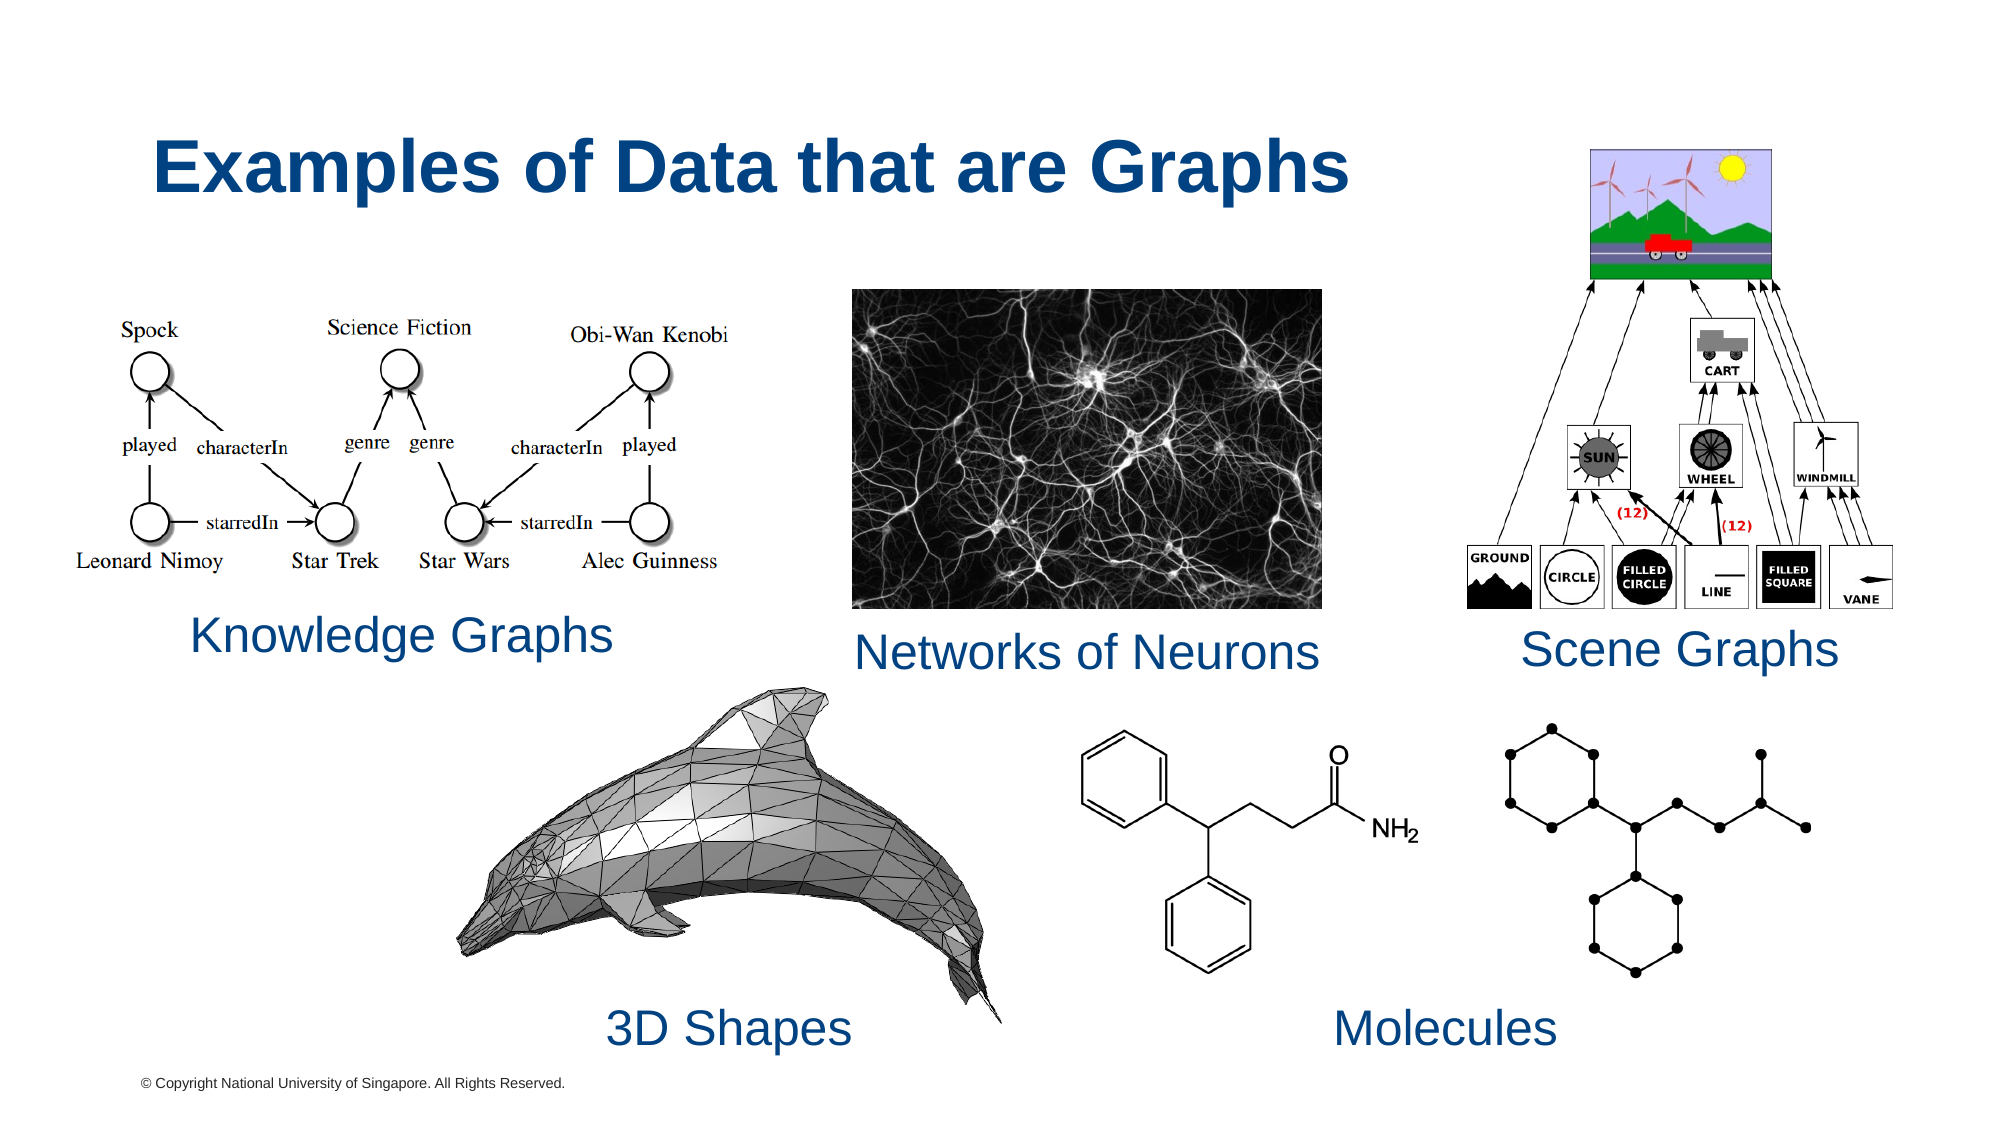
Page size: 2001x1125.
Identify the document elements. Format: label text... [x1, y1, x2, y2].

text_box Knowledge Graphs [65, 592, 739, 673]
picture [1080, 722, 1811, 979]
text_box Networks of Neurons [852, 609, 1322, 690]
picture [1467, 149, 1893, 609]
text_box 3D Shapes [456, 1024, 1002, 1066]
picture [852, 289, 1322, 609]
picture [65, 306, 739, 592]
picture [456, 687, 1002, 1024]
text_box Molecules [1080, 984, 1811, 1066]
title Examples of Data that are Graphs [137, 84, 1863, 254]
text_box Scene Graphs [1445, 605, 1915, 687]
